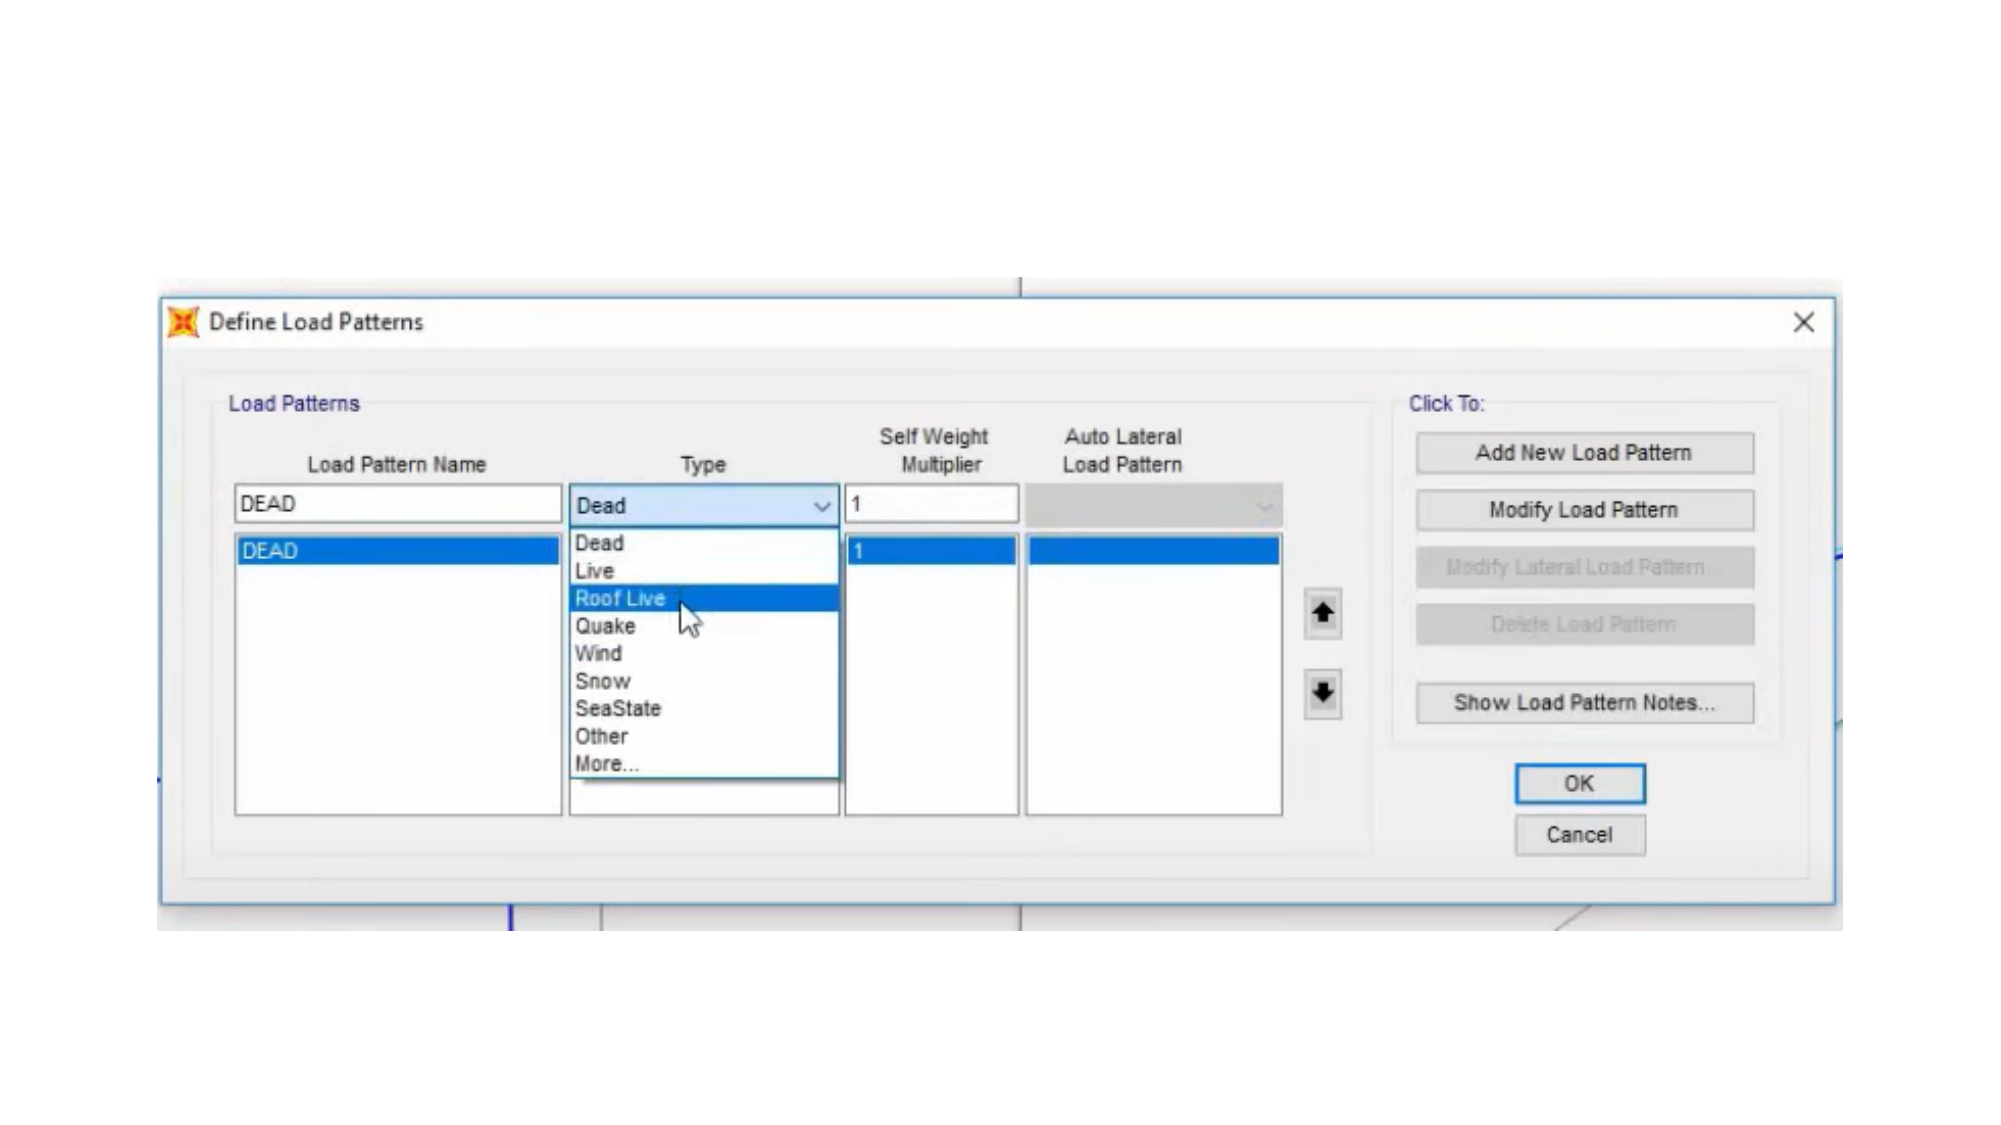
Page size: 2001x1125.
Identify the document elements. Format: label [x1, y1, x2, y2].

list [156, 276, 1844, 931]
